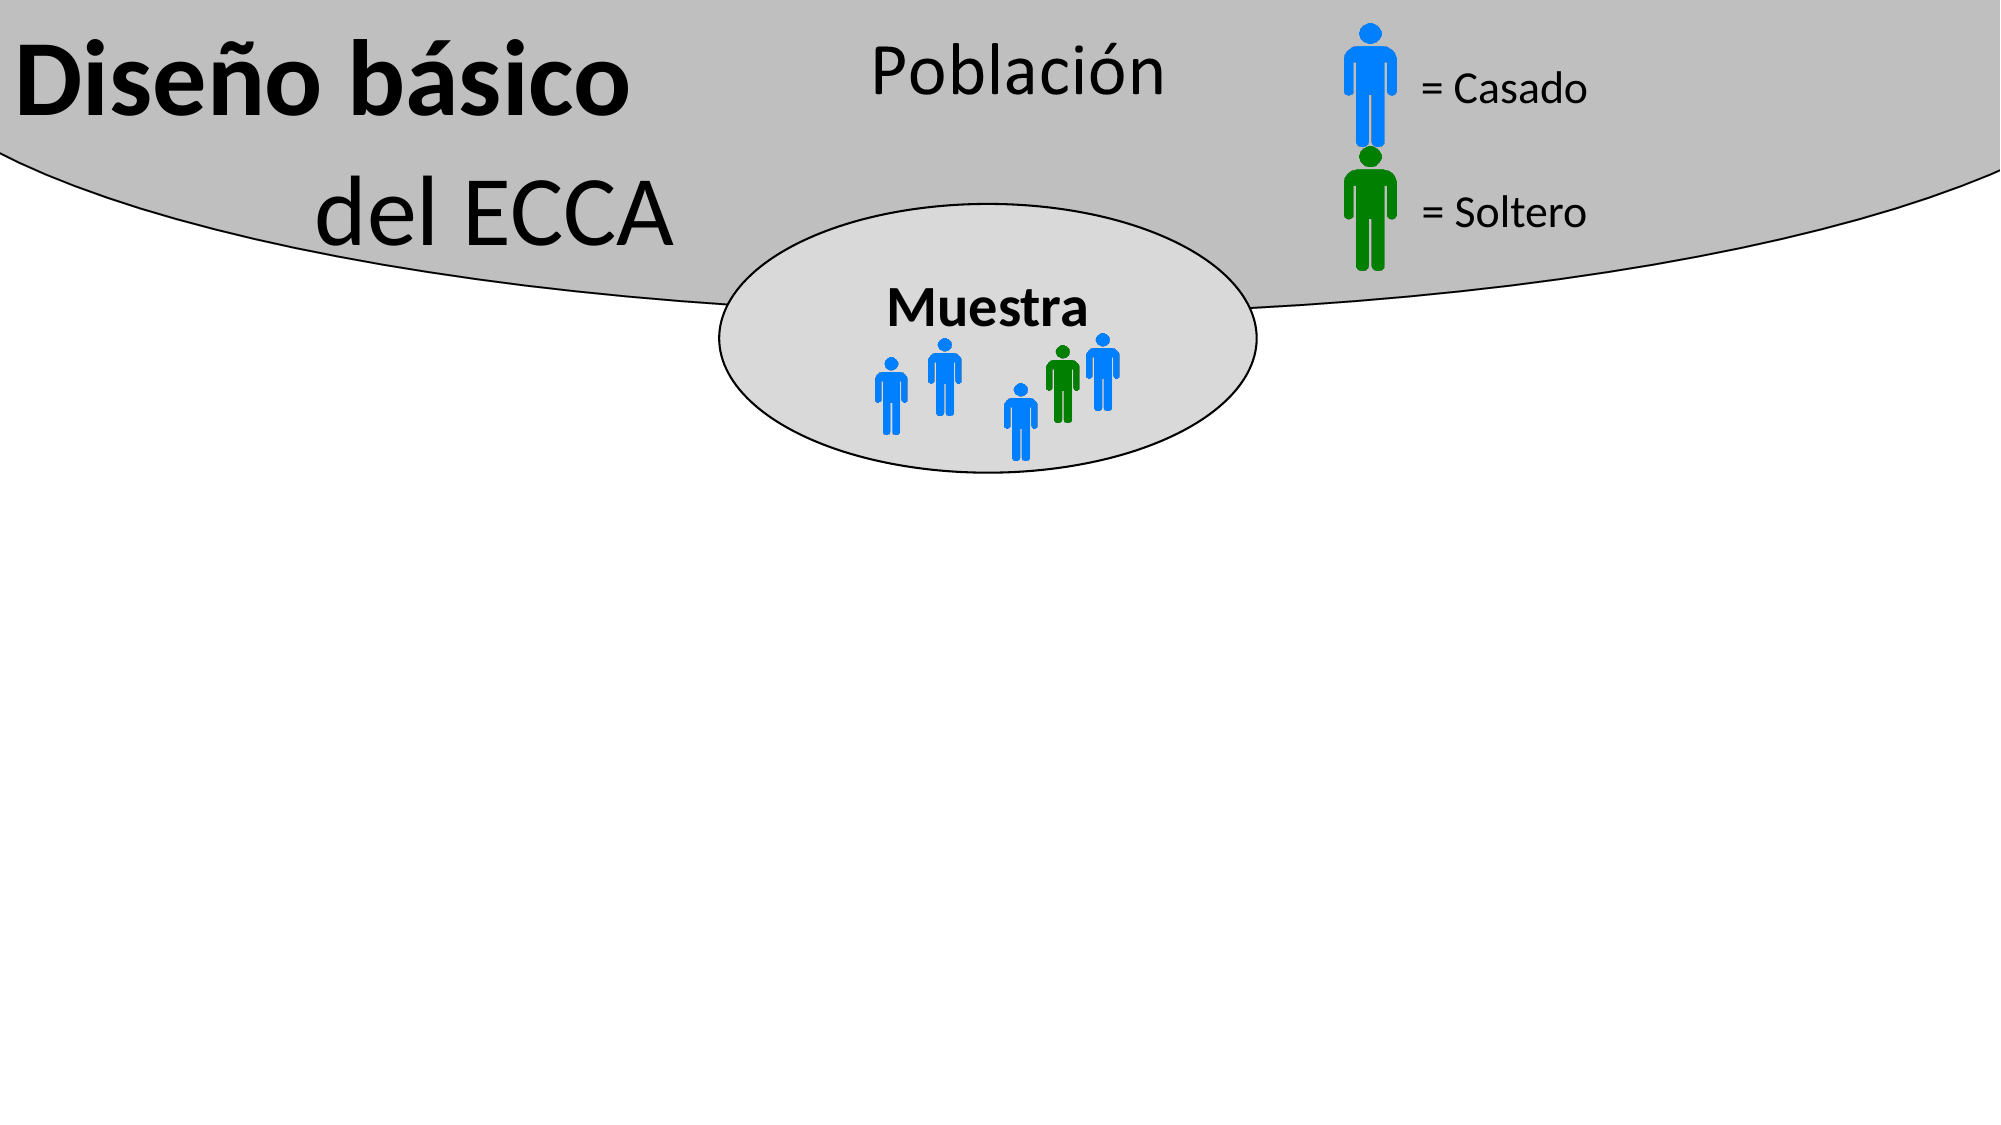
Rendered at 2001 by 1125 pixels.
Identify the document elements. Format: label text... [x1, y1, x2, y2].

picture [870, 357, 912, 435]
text_box Muestra [718, 316, 1258, 474]
picture [0, 0, 2000, 316]
picture [999, 333, 1124, 461]
picture [923, 338, 966, 416]
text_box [1336, 23, 1606, 271]
